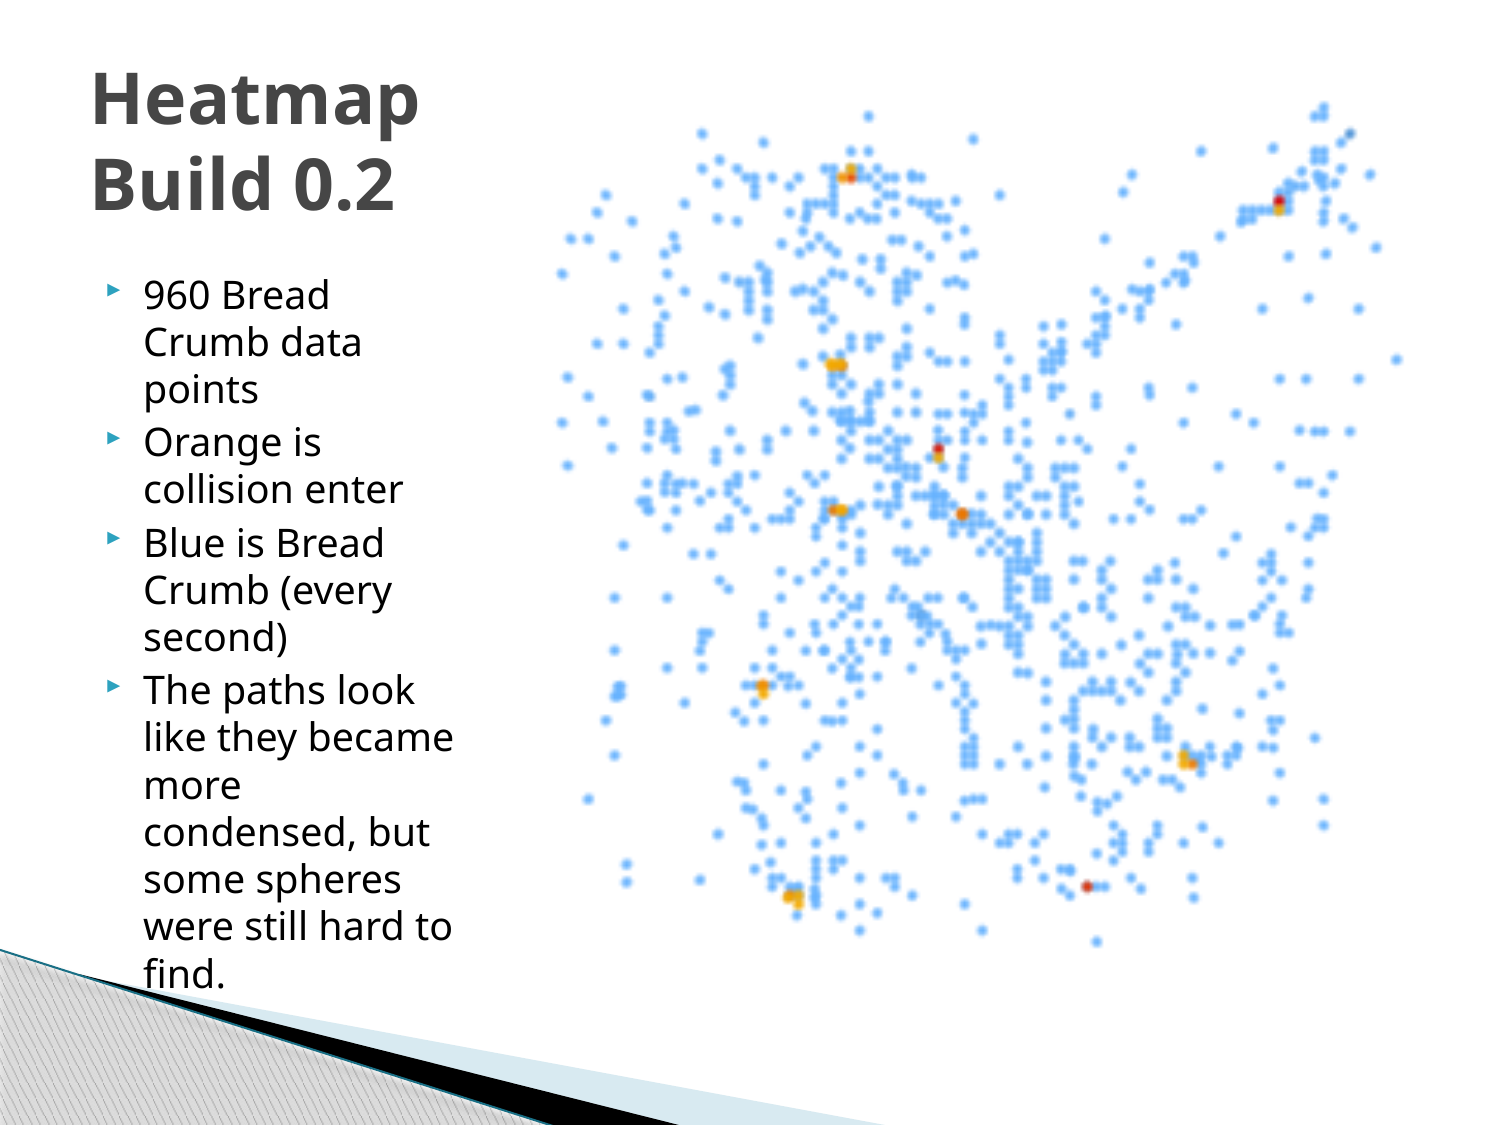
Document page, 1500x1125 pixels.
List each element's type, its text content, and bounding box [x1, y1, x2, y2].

title Heatmap Build 0.2 [75, 45, 1425, 233]
picture [462, 62, 1460, 1023]
list 960 Bread Crumb data points Orange is collision enter Blue is Bread Crumb (every second) The paths look like they became more condensed, but some spheres were still hard to find. [74, 262, 456, 1005]
